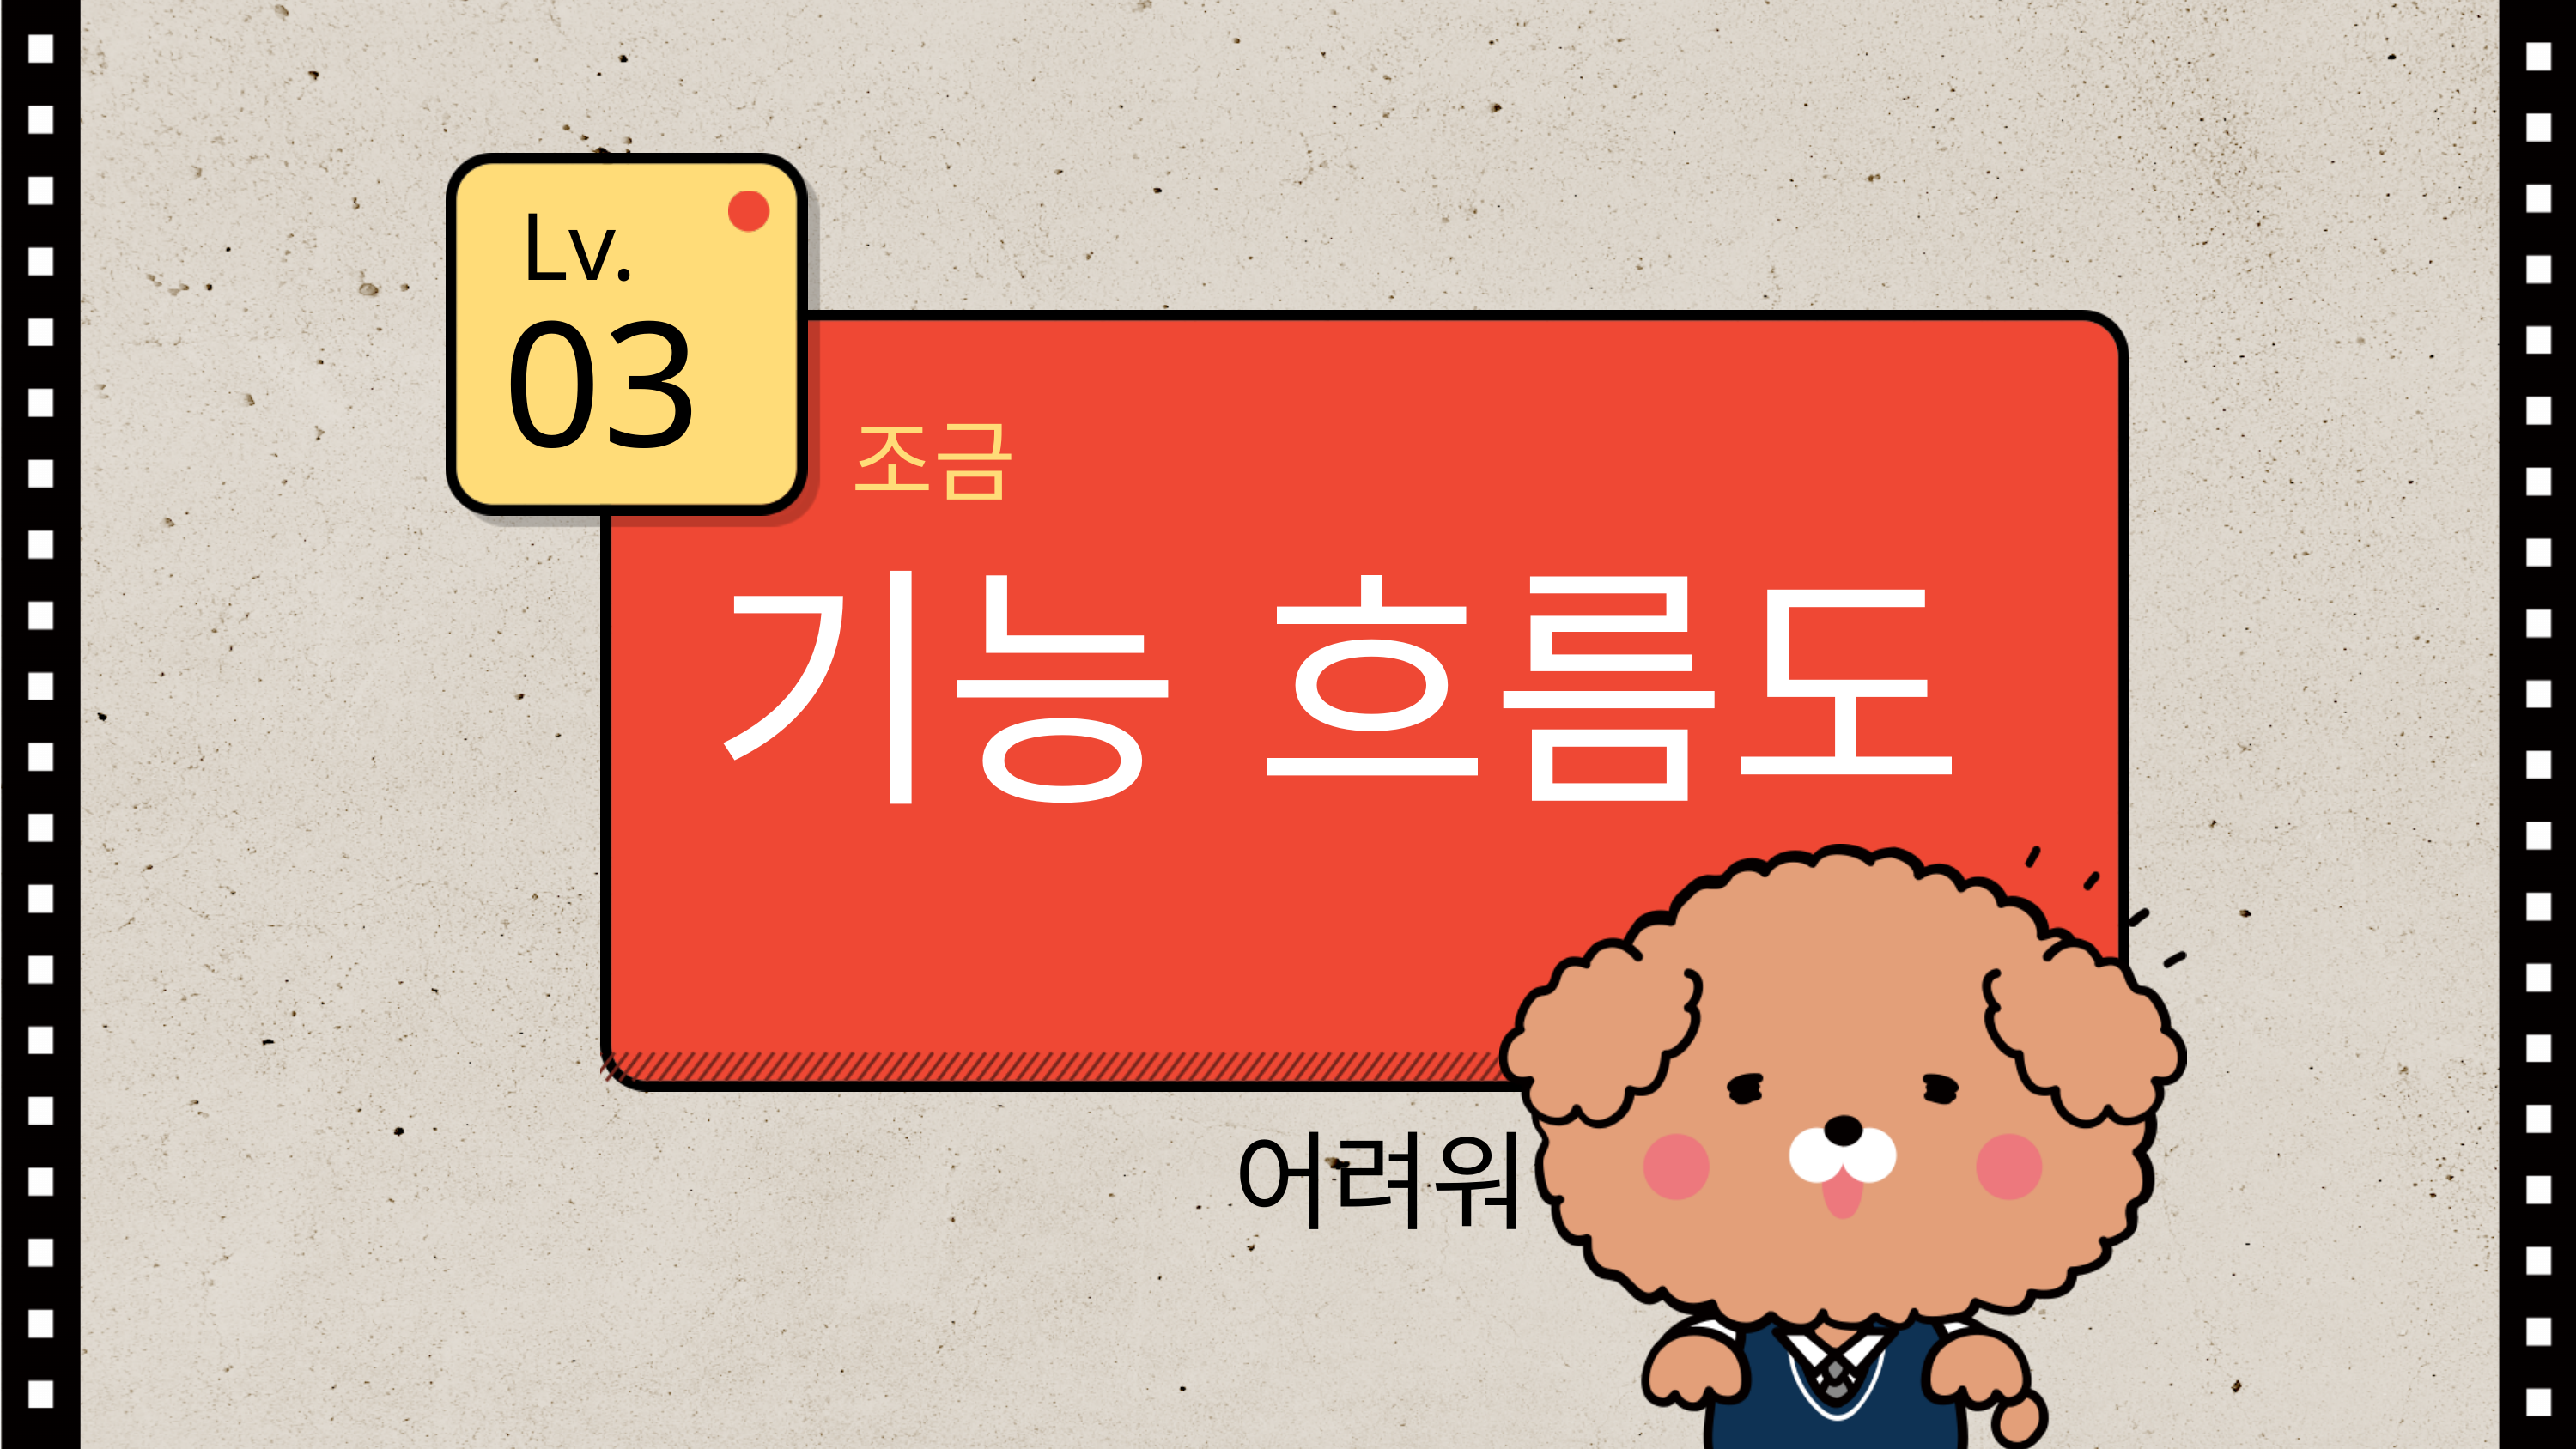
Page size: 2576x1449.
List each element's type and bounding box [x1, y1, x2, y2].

picture [728, 191, 770, 233]
text_box [276, 0, 1001, 708]
picture [0, 0, 2576, 1449]
